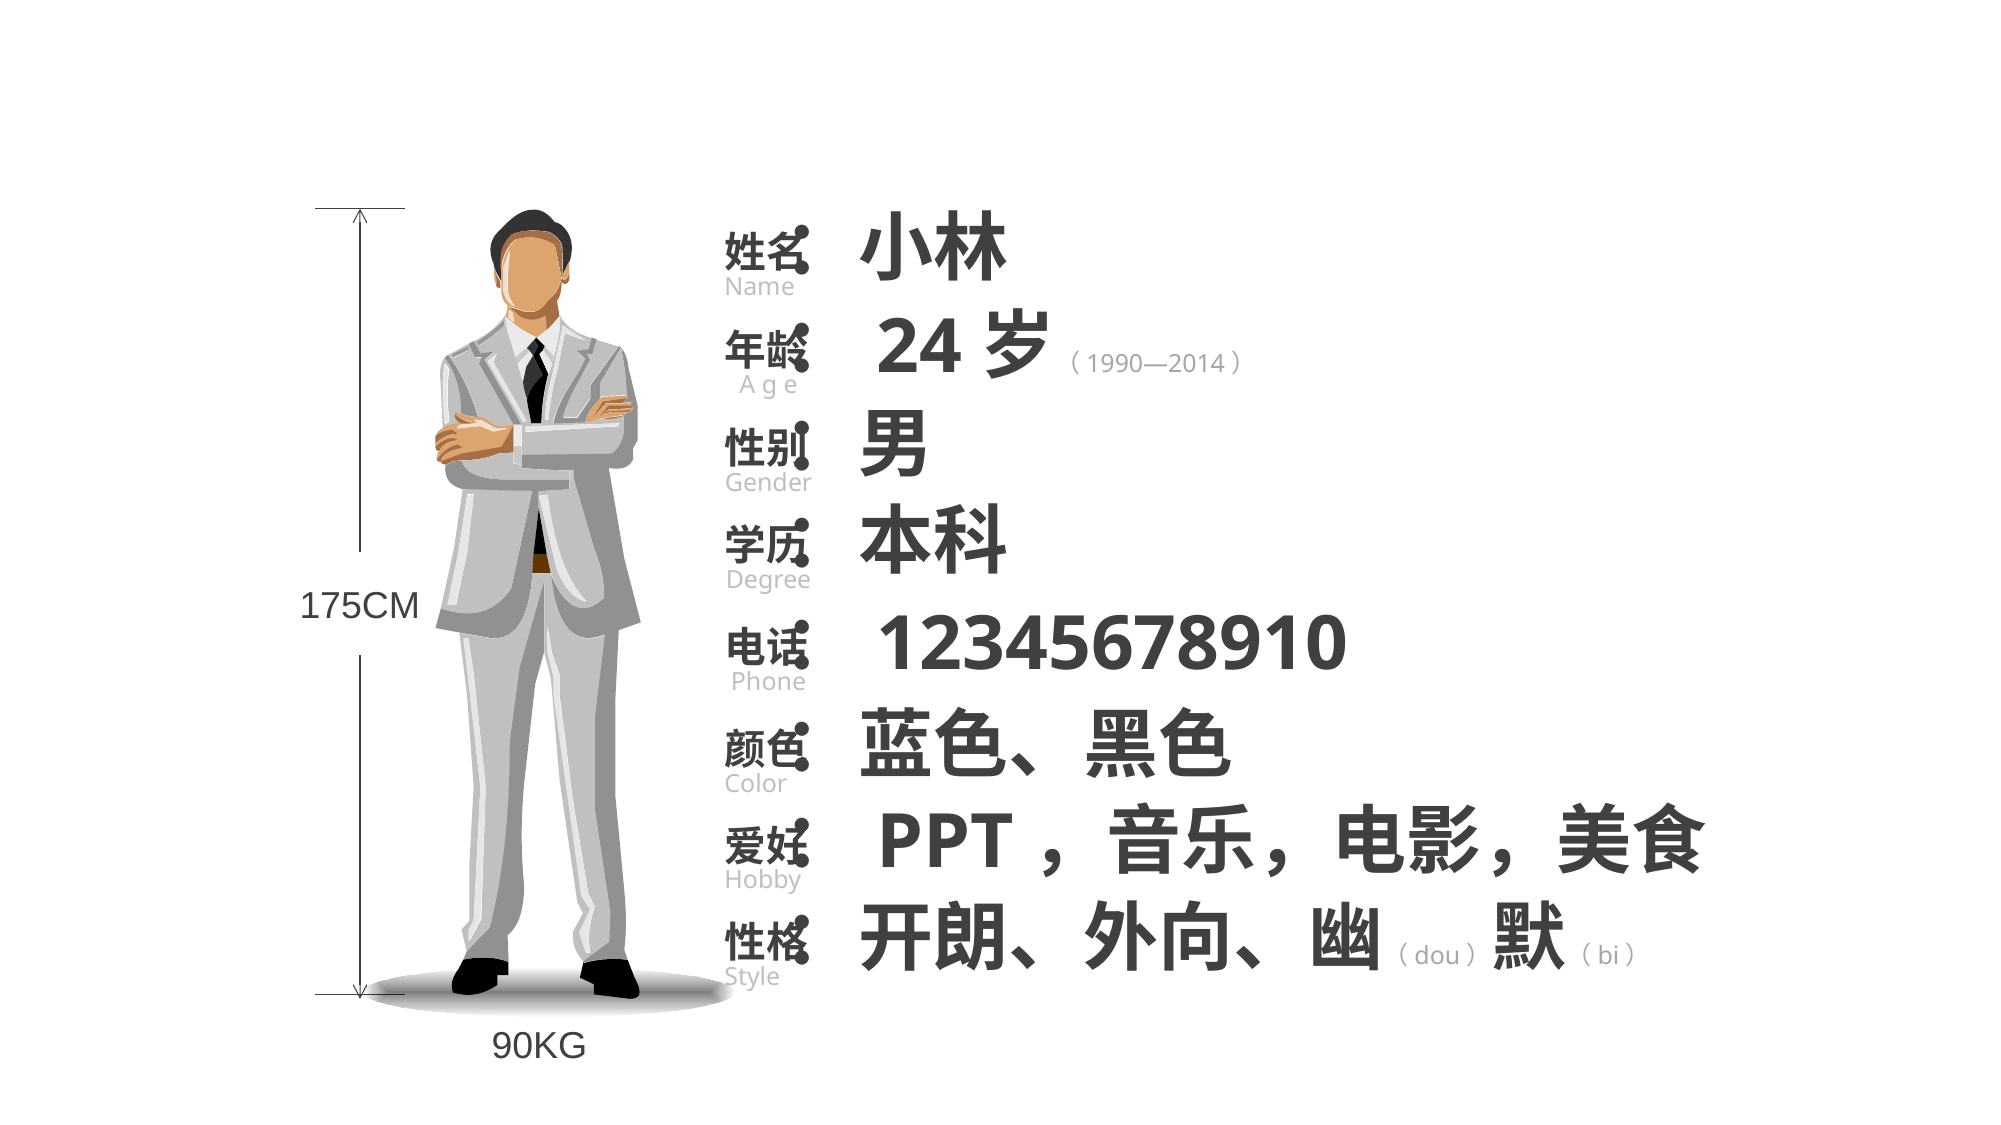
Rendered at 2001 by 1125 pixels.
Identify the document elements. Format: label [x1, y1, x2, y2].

text_box [280, 192, 1727, 1074]
